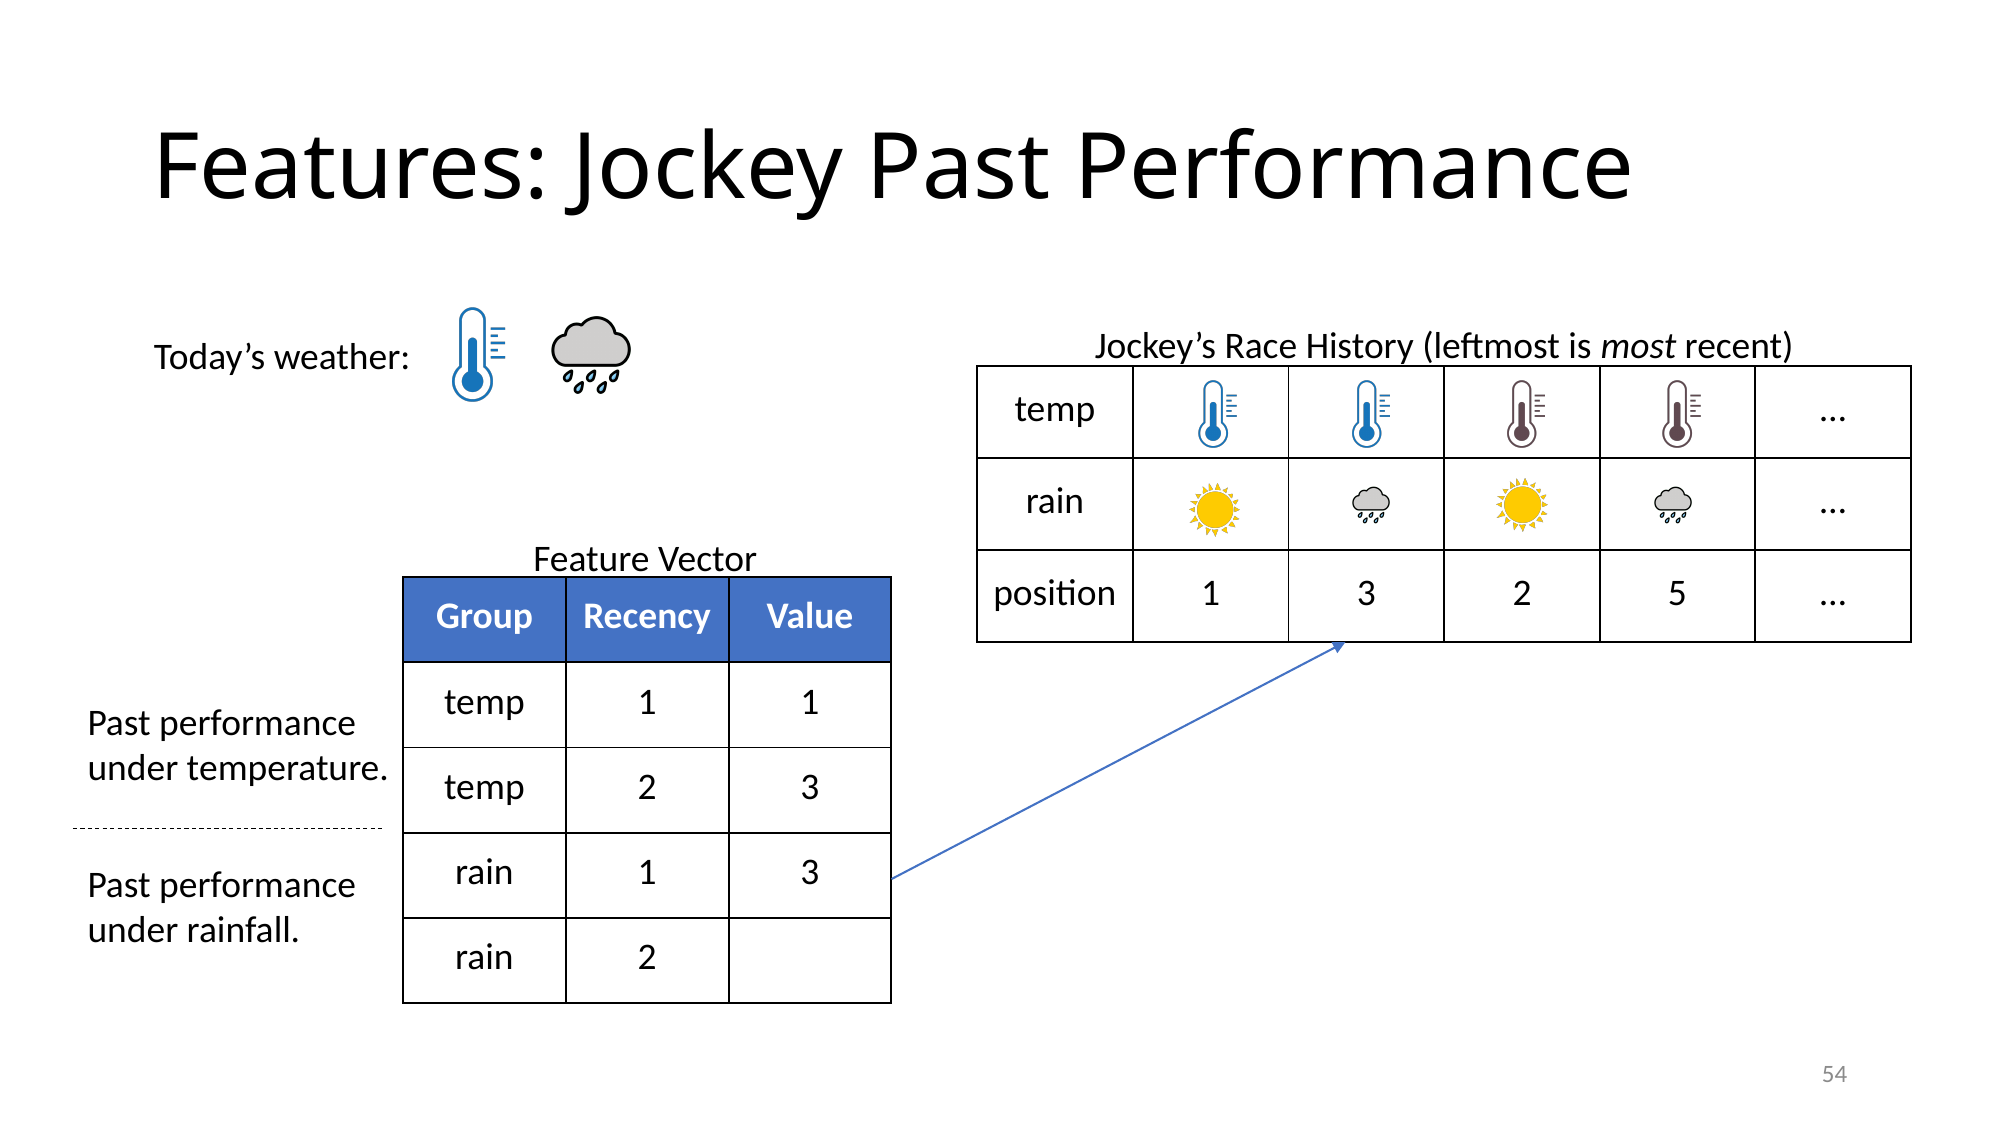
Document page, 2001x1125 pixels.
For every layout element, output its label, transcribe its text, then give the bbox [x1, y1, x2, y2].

table_cell temp [404, 748, 565, 832]
table_header Group [404, 578, 565, 661]
table_cell 1 [567, 834, 728, 917]
table_cell 3 [730, 834, 890, 917]
table_cell [1289, 459, 1443, 549]
table_cell 2 [567, 919, 728, 1002]
table_cell temp [404, 663, 565, 747]
table_cell [1601, 459, 1754, 549]
picture [536, 300, 646, 410]
table_cell rain [404, 834, 565, 917]
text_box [891, 641, 1346, 880]
table_cell 2 [567, 748, 728, 832]
table_cell 3 [1289, 551, 1443, 641]
table_cell 1 [567, 663, 728, 747]
table_cell [1445, 459, 1599, 549]
picture [1647, 379, 1716, 448]
picture [1496, 478, 1548, 532]
table_header [1601, 373, 1754, 457]
table_cell [730, 919, 890, 1002]
picture [1345, 479, 1397, 531]
table_header Recency [567, 587, 728, 661]
table_cell 3 [730, 748, 890, 832]
text_box Jockey’s Race History (leftmost is most recent) [1079, 313, 1809, 373]
table_header [1134, 373, 1288, 457]
table_header Value [730, 578, 890, 661]
picture [1647, 479, 1699, 531]
text_box Past performance under temperature. [72, 690, 430, 796]
picture [1492, 379, 1560, 448]
picture [431, 307, 526, 403]
table_cell 1 [1134, 551, 1288, 641]
picture [1189, 483, 1240, 537]
table_header … [1756, 367, 1910, 457]
title Features: Jockey Past Performance [137, 59, 1863, 278]
text_box Past performance under rainfall. [72, 852, 430, 958]
table_cell 2 [1445, 551, 1599, 641]
table_cell position [978, 551, 1132, 641]
slide_number 54 [1412, 1042, 1863, 1103]
table_cell rain [978, 459, 1132, 549]
table_cell 1 [730, 663, 890, 747]
picture [1336, 379, 1405, 448]
table_cell … [1756, 459, 1910, 549]
table_cell … [1756, 551, 1910, 641]
table_cell [1134, 459, 1288, 549]
picture [1183, 380, 1252, 448]
table_cell 5 [1601, 551, 1754, 641]
text_box Feature Vector [518, 526, 773, 587]
table_header [1445, 373, 1599, 457]
table_header temp [978, 367, 1132, 457]
table_header [1289, 373, 1443, 457]
table_cell rain [404, 919, 565, 1002]
text_box Today’s weather: [139, 324, 426, 385]
